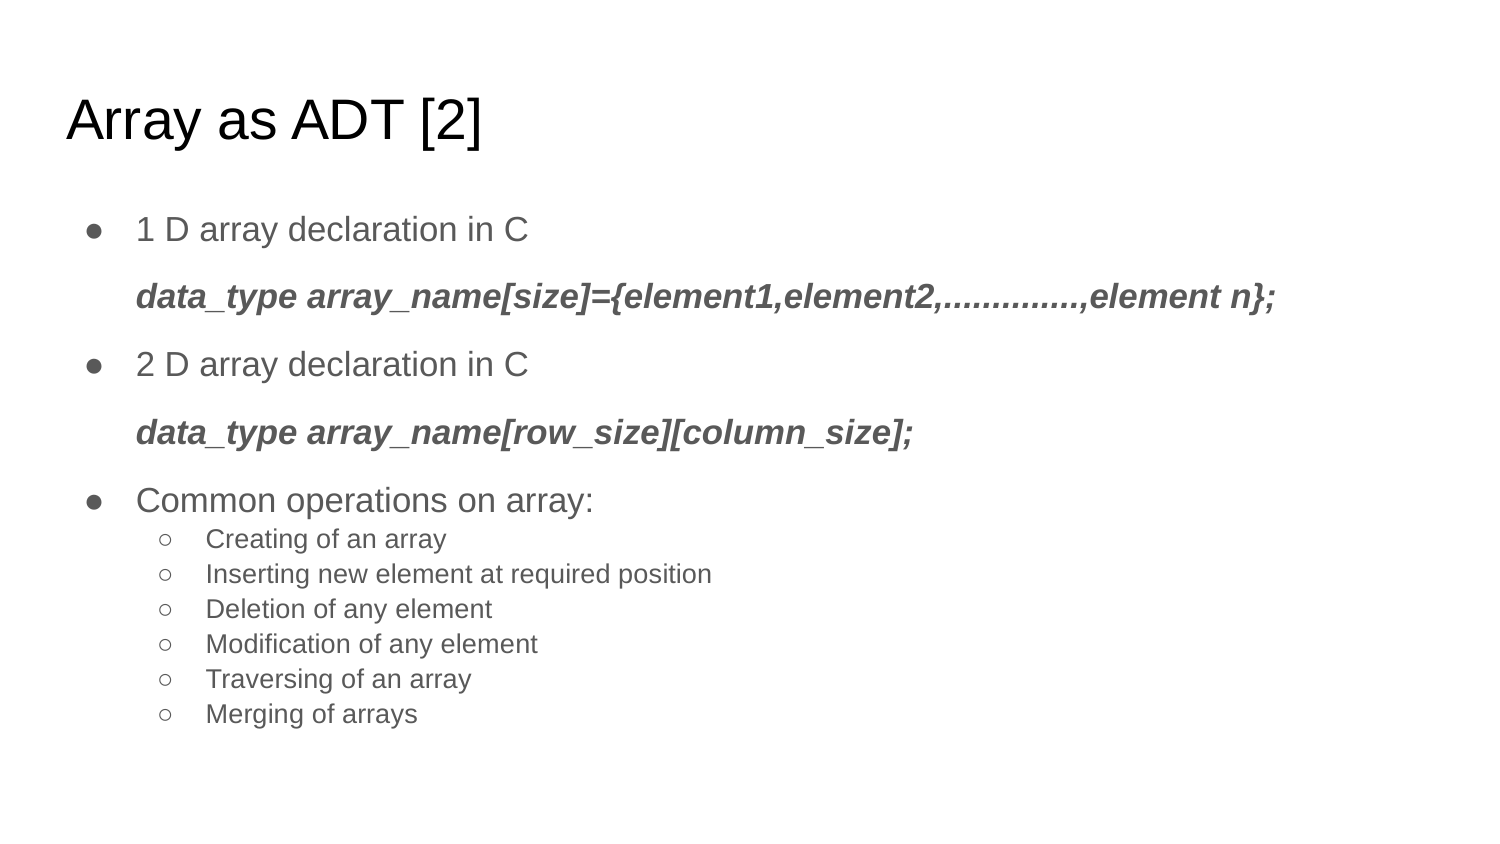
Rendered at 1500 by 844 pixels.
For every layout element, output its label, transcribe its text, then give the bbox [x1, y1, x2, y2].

list 1 D array declaration in C data_type array_name[size]={element1,element2,..............,element n}; 2 D array declaration in C data_type array_name[row_size][column_size]; Common operations on array: Creating of an array Inserting new element at required position Deletion of any element Modification of any element Traversing of an array Merging of arrays [51, 189, 1449, 750]
title Array as ADT [2] [51, 72, 1449, 167]
